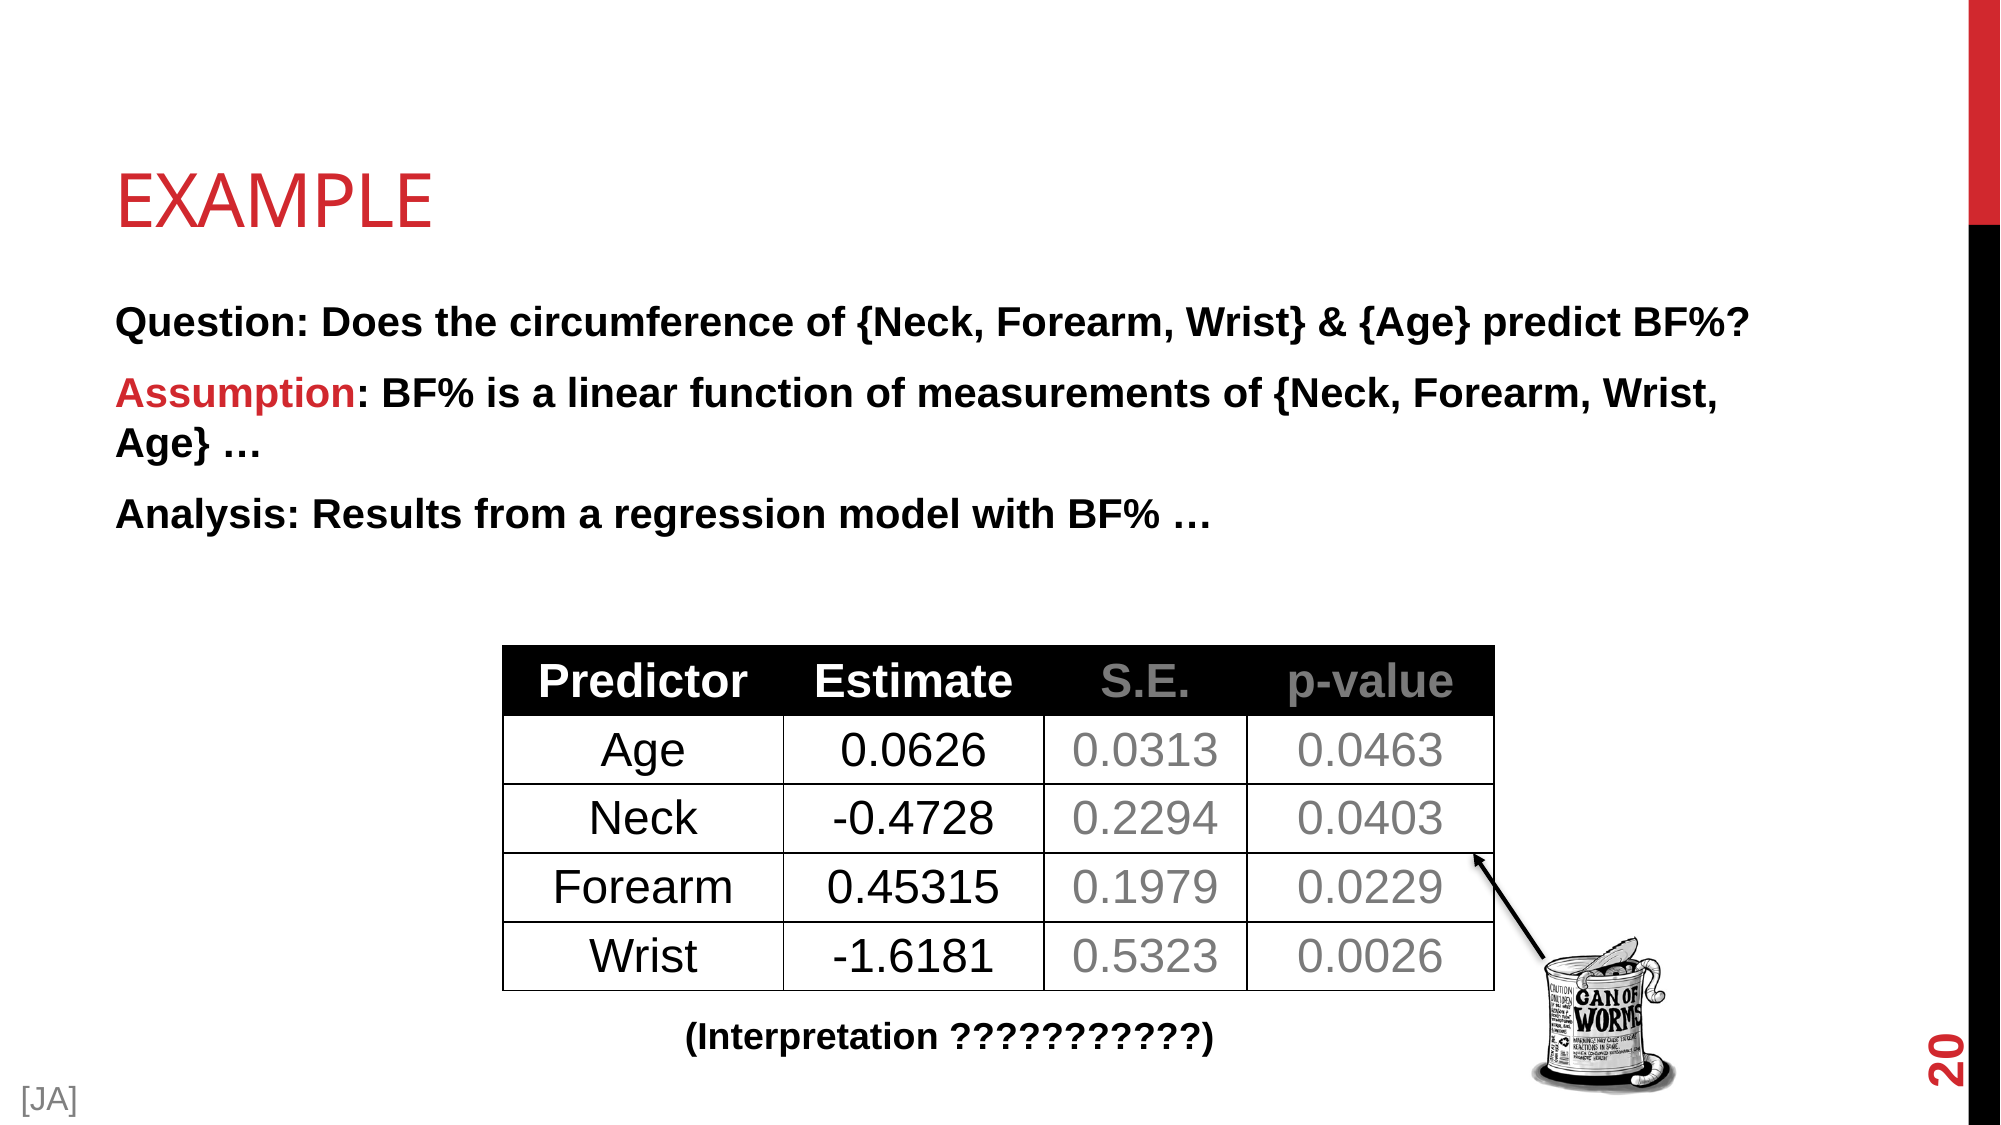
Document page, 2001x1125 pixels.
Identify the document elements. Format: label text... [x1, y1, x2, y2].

table_cell 0.0313 [1045, 716, 1246, 783]
table_cell 0.0403 [1248, 785, 1493, 852]
text_box (Interpretation ???????????) [547, 1004, 1352, 1065]
table_cell 0.0626 [784, 716, 1043, 783]
title Example [99, 25, 1367, 250]
table_header p-value [1248, 647, 1493, 714]
table_header Estimate [784, 647, 1043, 714]
table_cell Forearm [504, 854, 783, 921]
table_cell 0.2294 [1045, 785, 1246, 852]
table_cell 0.0463 [1248, 716, 1493, 783]
table_cell Age [504, 716, 783, 783]
slide_number 20 [1903, 887, 1984, 1104]
table_cell 0.45315 [784, 854, 1043, 921]
table_cell Wrist [504, 923, 783, 990]
table_cell 0.0229 [1248, 854, 1468, 921]
table_cell 0.0026 [1248, 923, 1467, 990]
text_box [JA] [0, 1069, 100, 1125]
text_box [1472, 852, 1702, 1119]
table_cell 0.1979 [1045, 854, 1246, 921]
table_header S.E. [1045, 647, 1246, 714]
table_cell -1.6181 [784, 923, 1043, 990]
table_cell Neck [504, 785, 783, 852]
table_cell 0.5323 [1045, 923, 1246, 990]
list Question: Does the circumference of {Neck, Forearm, Wrist} & {Age} predict BF%? Assumption: BF% is a linear function of measurements of {Neck, Forearm, Wrist, Age} … Analysis: Results from a regression model with BF% … [99, 287, 1767, 1005]
table_header Predictor [504, 647, 783, 714]
table_cell -0.4728 [784, 785, 1043, 852]
